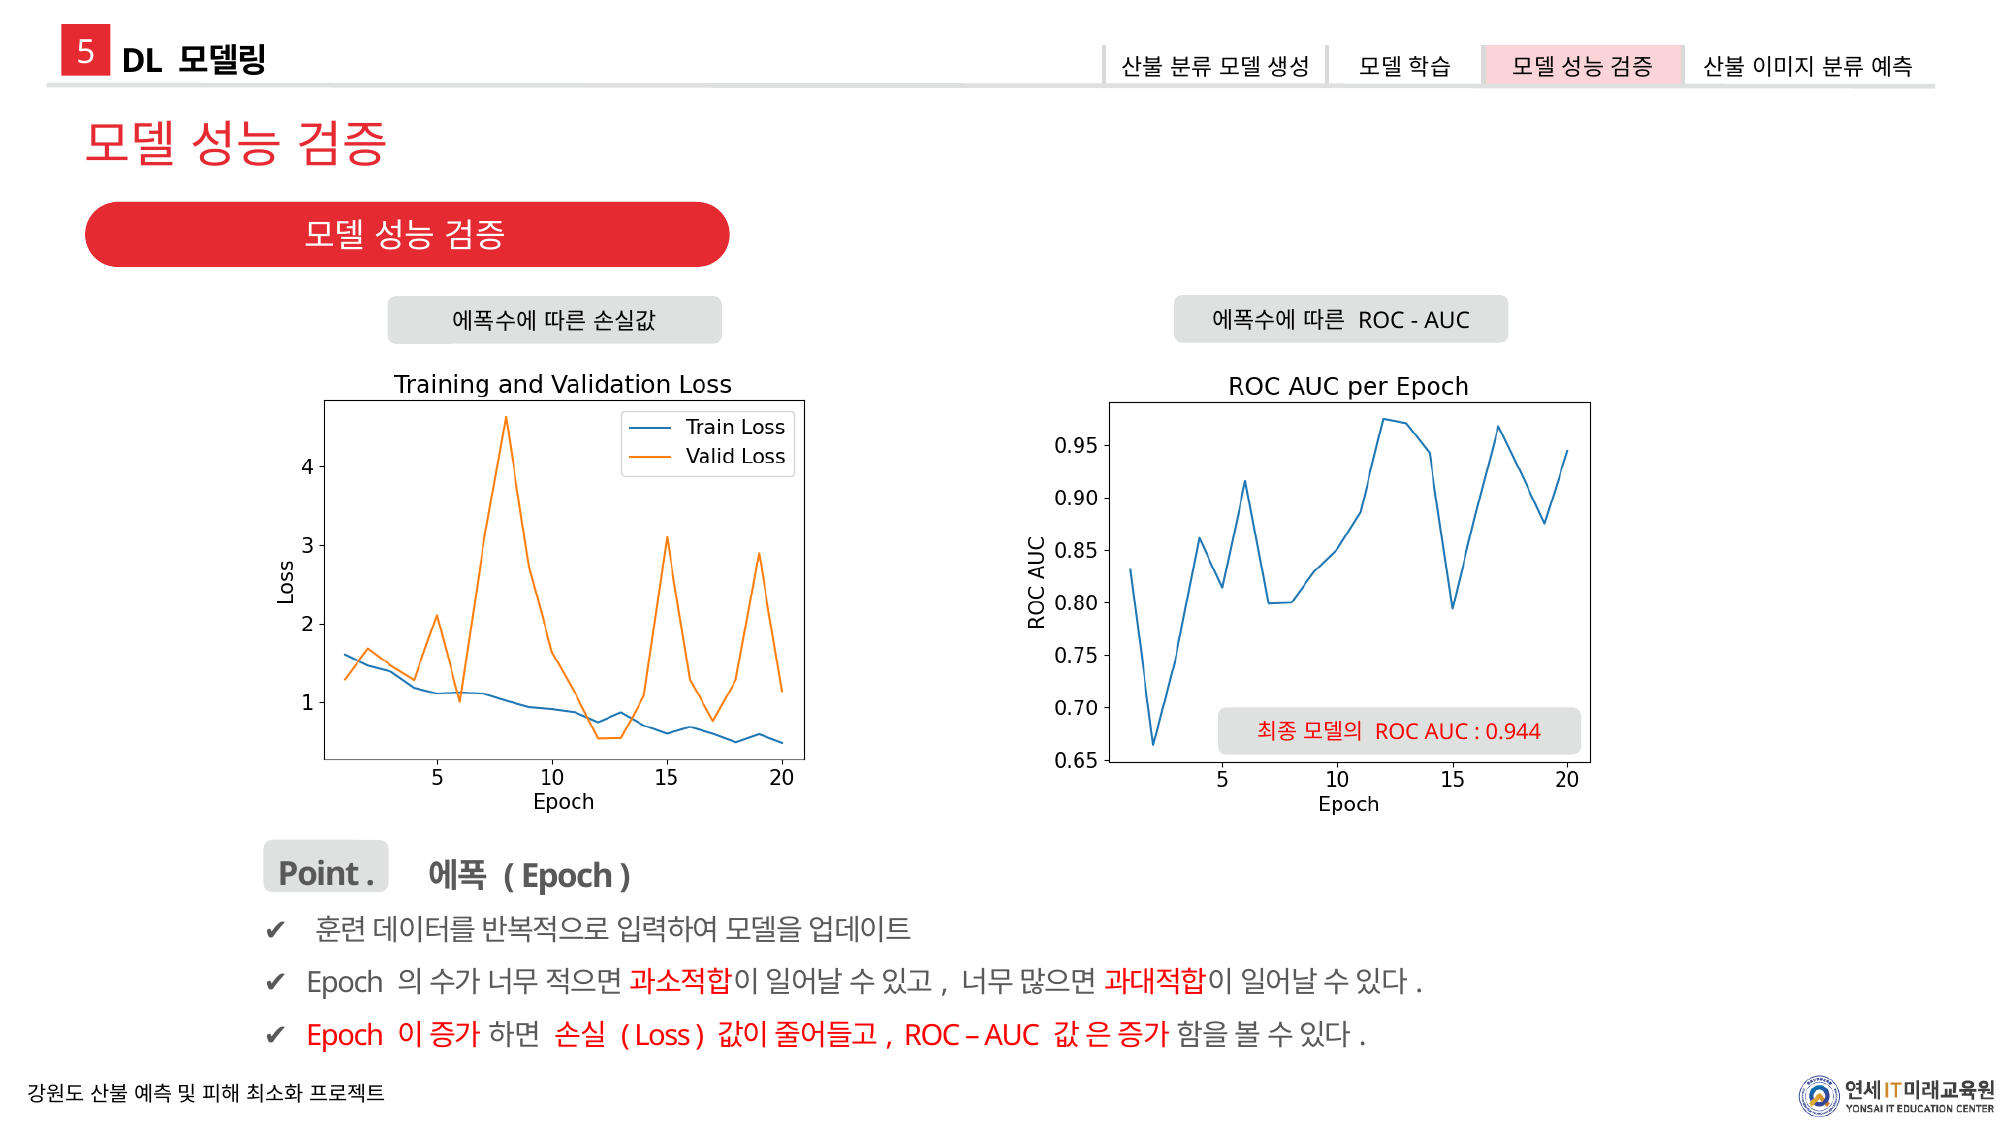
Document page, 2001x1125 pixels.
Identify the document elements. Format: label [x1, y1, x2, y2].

picture [1016, 366, 1625, 838]
text_box [85, 112, 520, 173]
picture [1798, 1075, 2000, 1117]
text_box [27, 1081, 386, 1107]
text_box [387, 296, 722, 344]
text_box [61, 24, 264, 79]
table_header [1329, 45, 1481, 83]
picture [263, 364, 828, 825]
text_box [263, 834, 1621, 1054]
table_header [1486, 45, 1681, 83]
table_header [1106, 45, 1325, 83]
table_header [1685, 45, 1935, 83]
text_box [1173, 295, 1509, 343]
text_box [85, 201, 730, 267]
